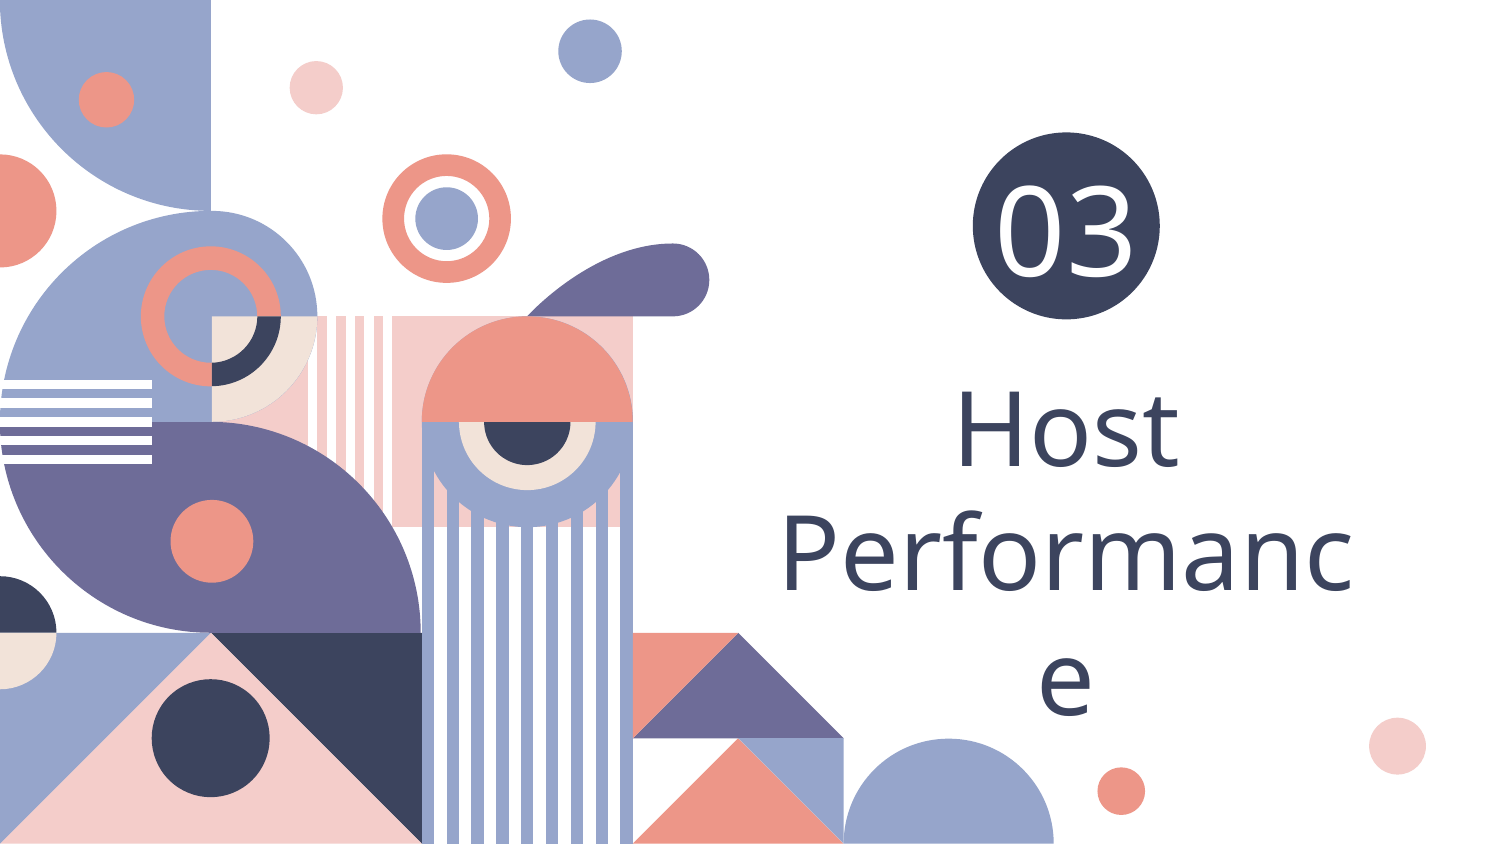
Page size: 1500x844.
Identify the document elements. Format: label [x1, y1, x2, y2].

text_box [0, 0, 1427, 844]
